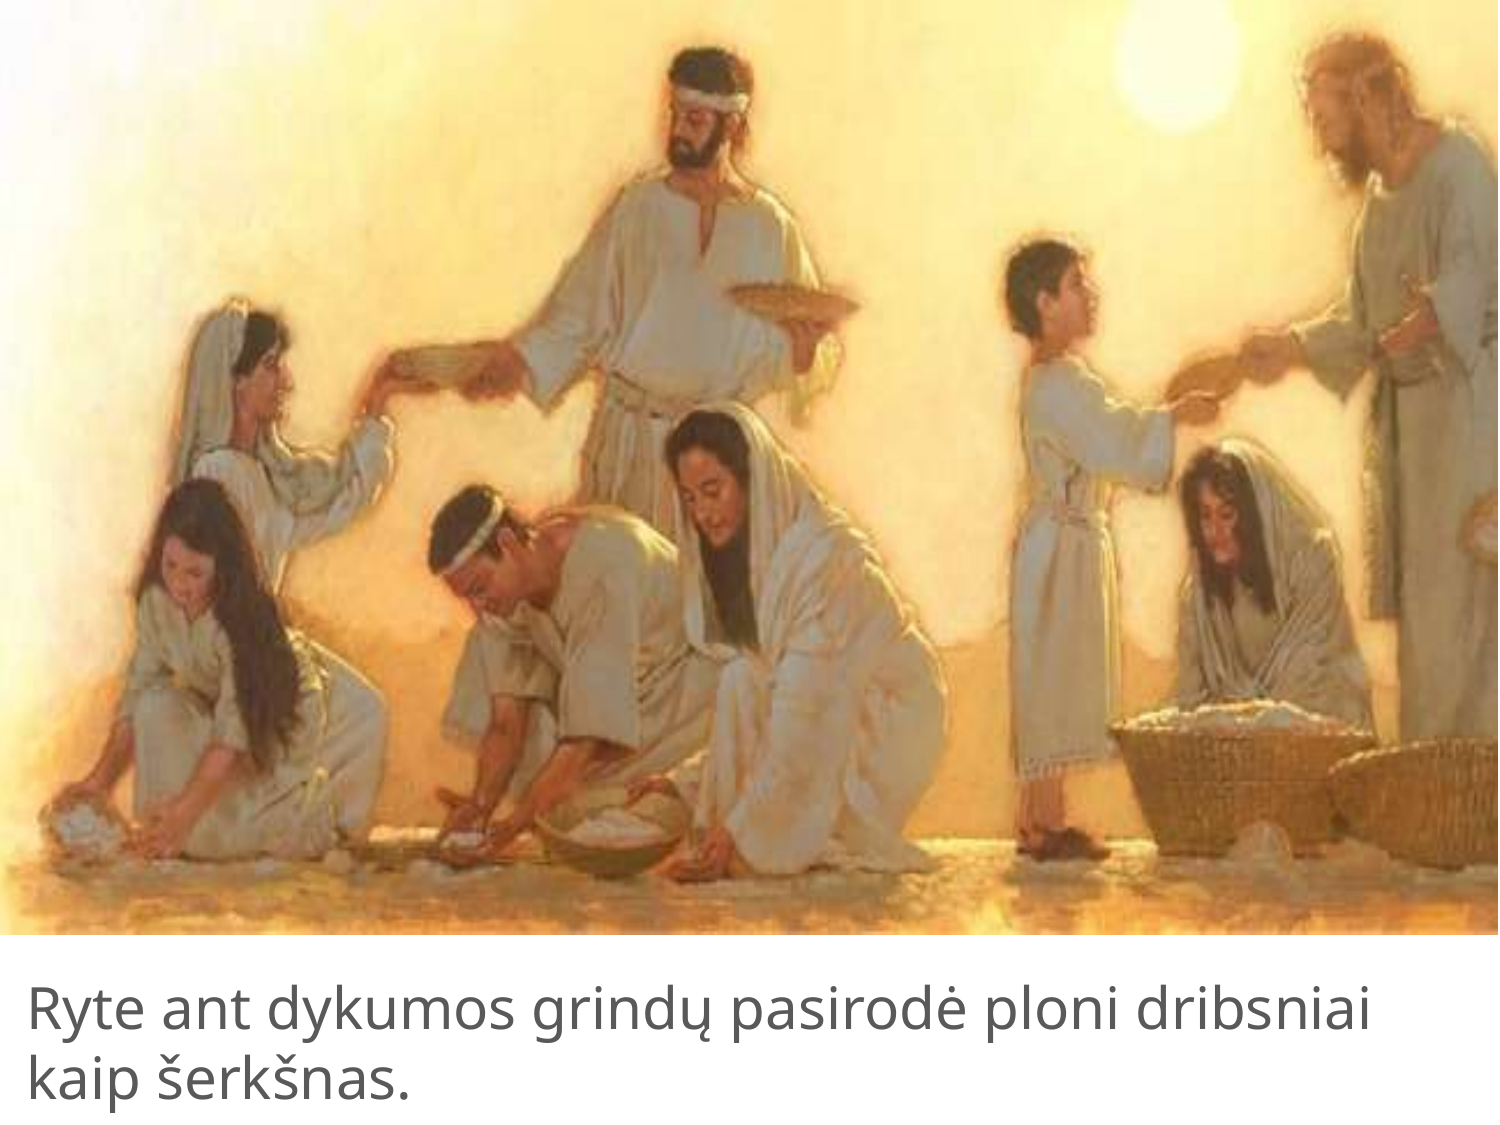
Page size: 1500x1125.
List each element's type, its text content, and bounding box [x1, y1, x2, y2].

picture [0, 0, 1498, 935]
text_box Ryte ant dykumos grindų pasirodė ploni dribsniai kaip šerkšnas. [11, 964, 1498, 1119]
